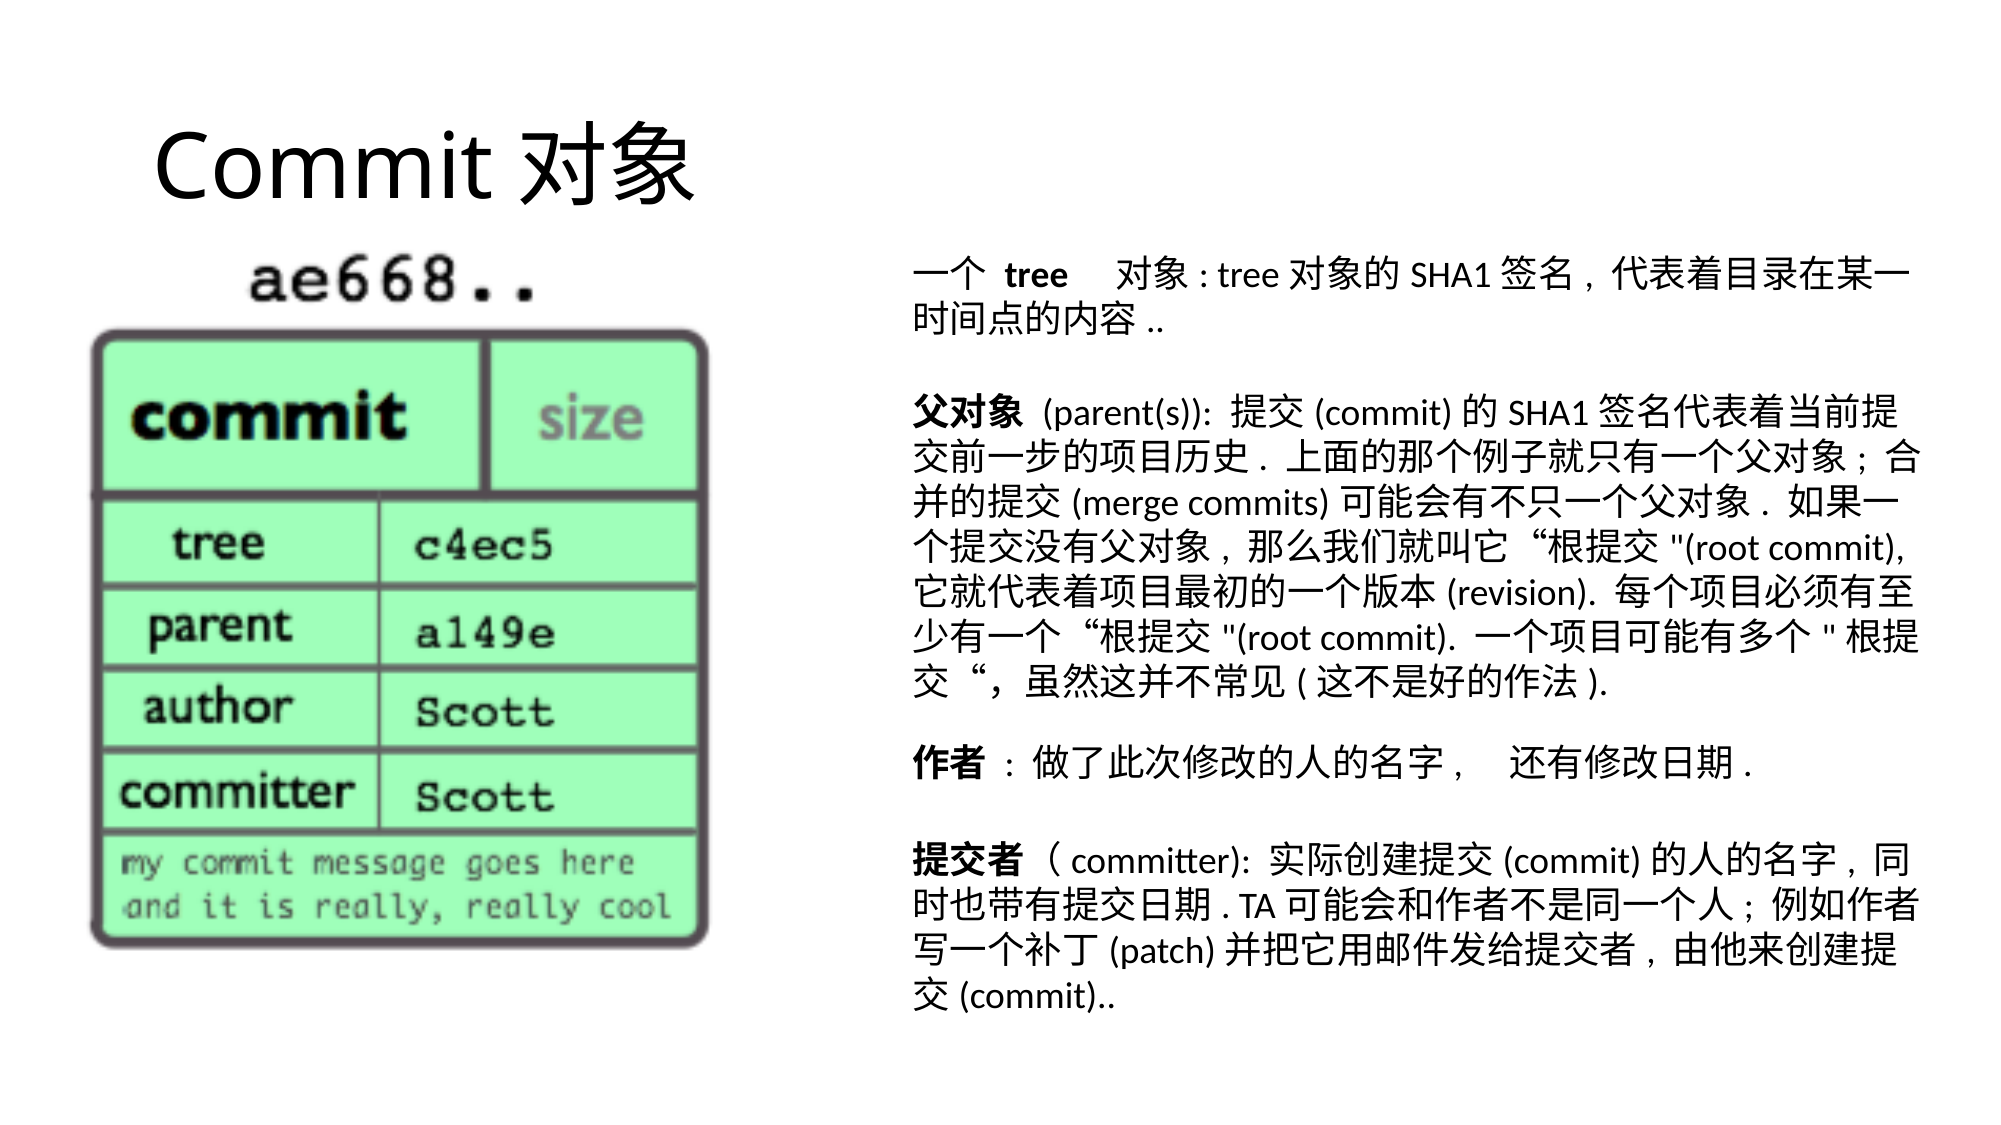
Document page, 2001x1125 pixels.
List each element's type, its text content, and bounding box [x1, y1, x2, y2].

text_box 作者 : 做了此次修改的人的名字, 还有修改日期. [897, 731, 1940, 792]
picture [79, 230, 716, 954]
title Commit对象 [137, 59, 1863, 278]
text_box 提交者（committer): 实际创建提交(commit)的人的名字, 同时也带有提交日期. TA可能会和作者不是同一个人; 例如作者写一个补丁(patch)并把它用邮件发给提交者, 由他来创建提交(commit).. [897, 828, 1940, 1024]
text_box 父对象 (parent(s)): 提交(commit)的SHA1签名代表着当前提交前一步的项目历史. 上面的那个例子就只有一个父对象; 合并的提交(merge commits)可能会有不只一个父对象. 如果一个提交没有父对象, 那么我们就叫它“根提交"(root commit), 它就代表着项目最初的一个版本(revision). 每个项目必须有至少有一个“根提交"(root commit). 一个项目可能有多个"根提交“，虽然这并不常见(这不是好的作法). [897, 380, 1940, 711]
text_box 一个 tree 对象: tree对象的SHA1签名, 代表着目录在某一时间点的内容.. [897, 242, 1940, 347]
